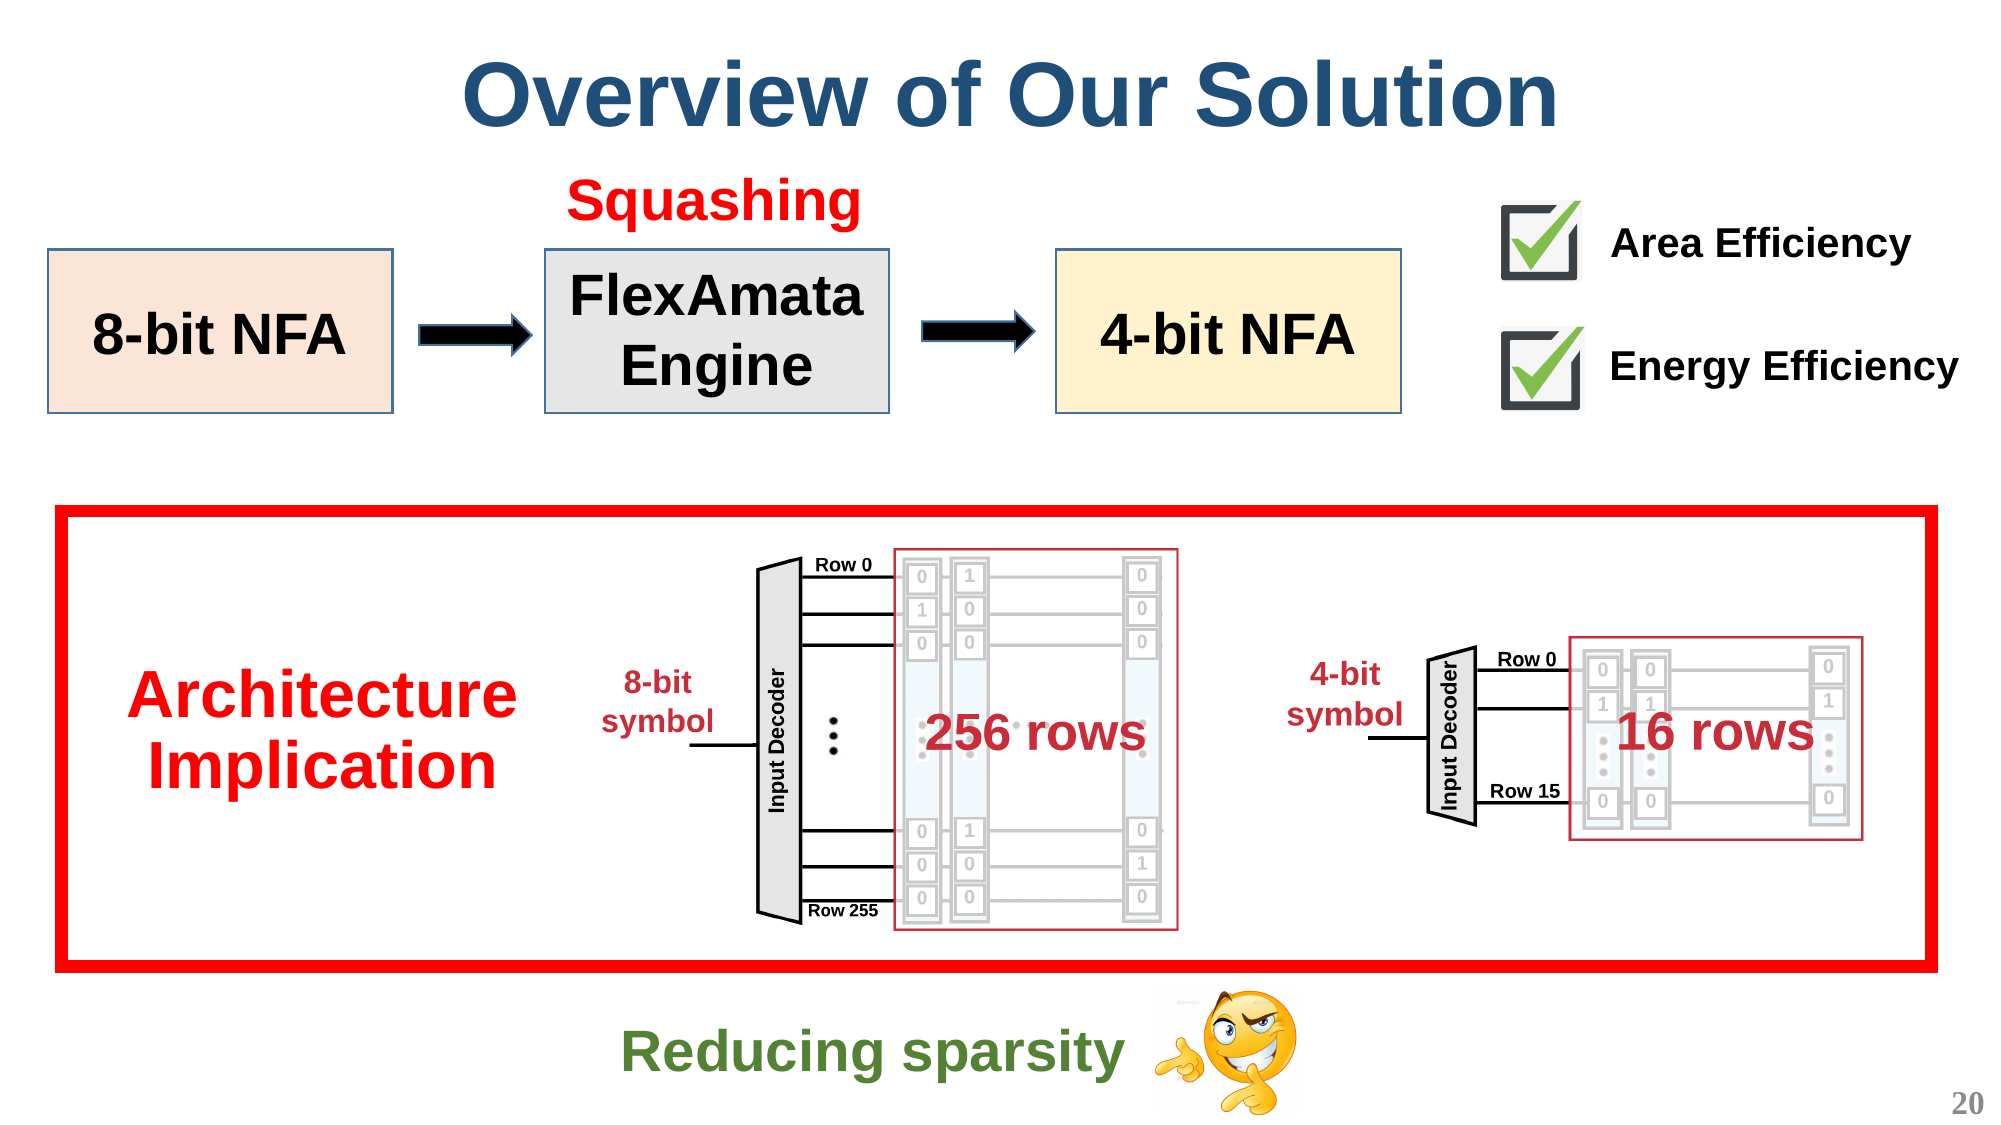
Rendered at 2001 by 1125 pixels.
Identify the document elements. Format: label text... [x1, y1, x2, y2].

slide_number 20 [1550, 1071, 2000, 1125]
picture [1237, 616, 1902, 861]
text_box FlexAmata Engine [544, 248, 890, 414]
picture [552, 519, 1217, 959]
picture [1501, 200, 1582, 282]
text_box [60, 510, 1933, 968]
text_box 8-bit NFA [47, 248, 394, 414]
text_box Energy Efficiency [1594, 331, 1975, 397]
text_box [418, 312, 534, 358]
text_box [921, 309, 1037, 354]
text_box Squashing [550, 162, 896, 244]
text_box 4-bit NFA [1055, 248, 1402, 414]
text_box Area Efficiency [1592, 208, 1930, 274]
picture [1501, 326, 1585, 412]
picture [1154, 987, 1300, 1116]
text_box Architecture Implication [75, 651, 552, 896]
title Overview of Our Solution [0, 27, 2000, 166]
text_box Reducing sparsity [605, 1013, 1154, 1095]
